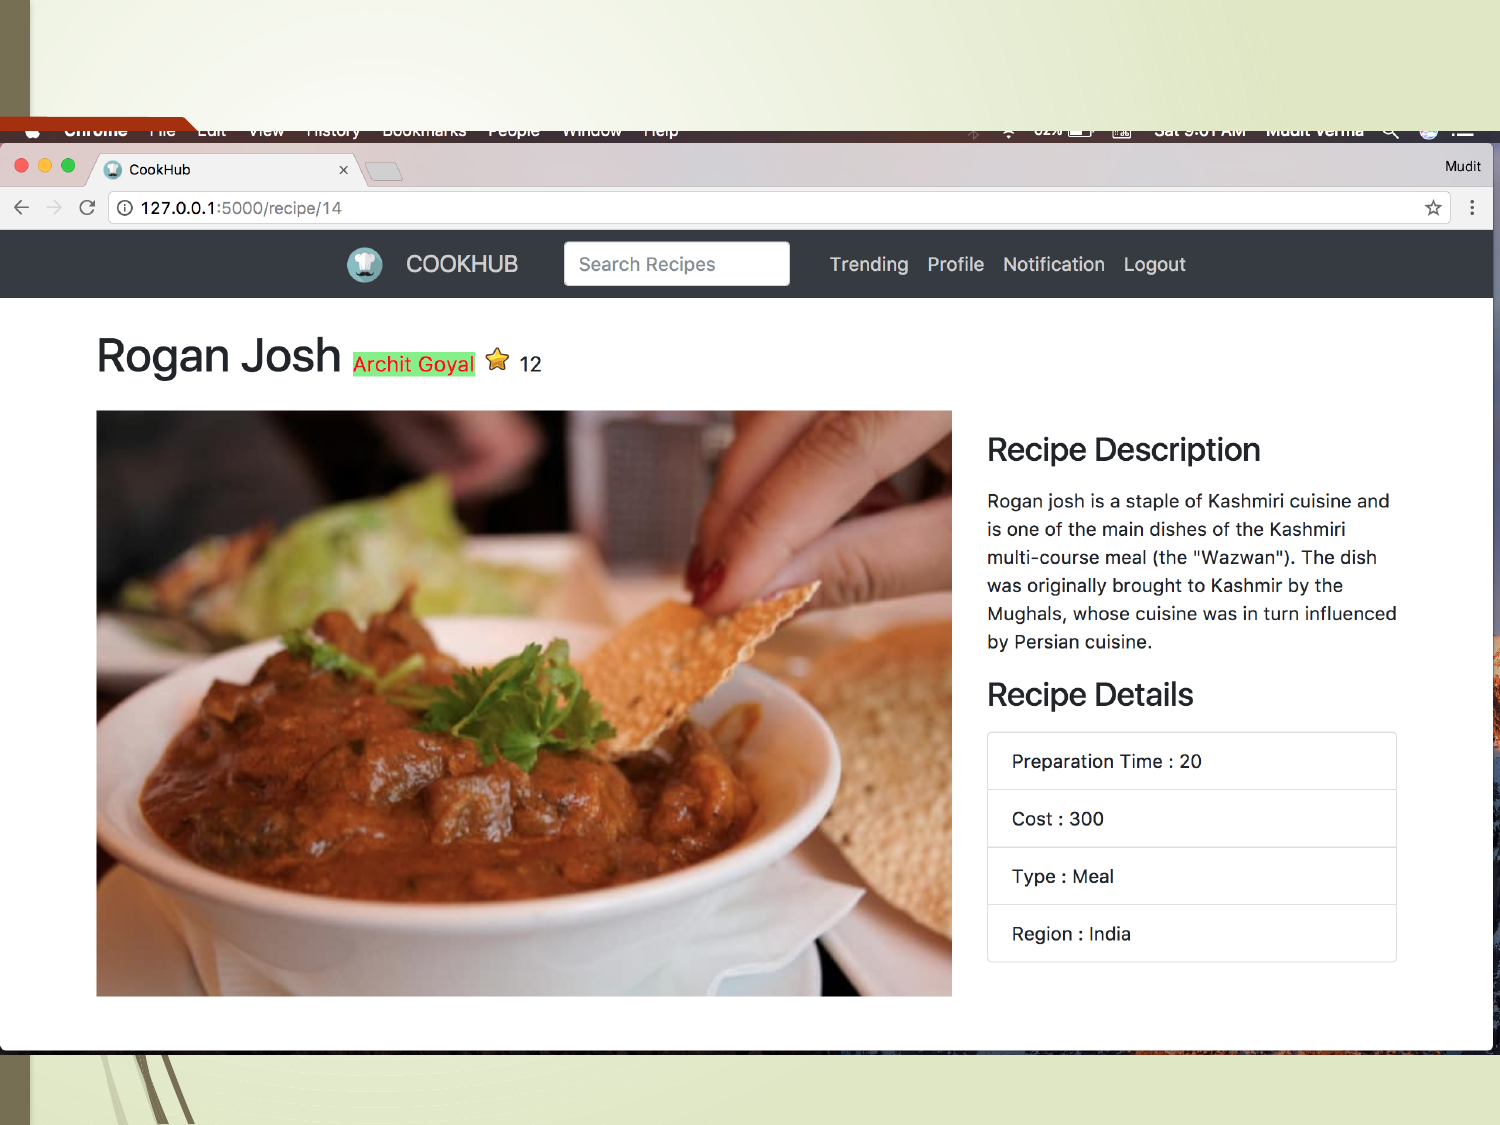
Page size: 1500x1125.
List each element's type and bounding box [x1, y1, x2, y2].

list [0, 130, 1500, 1055]
